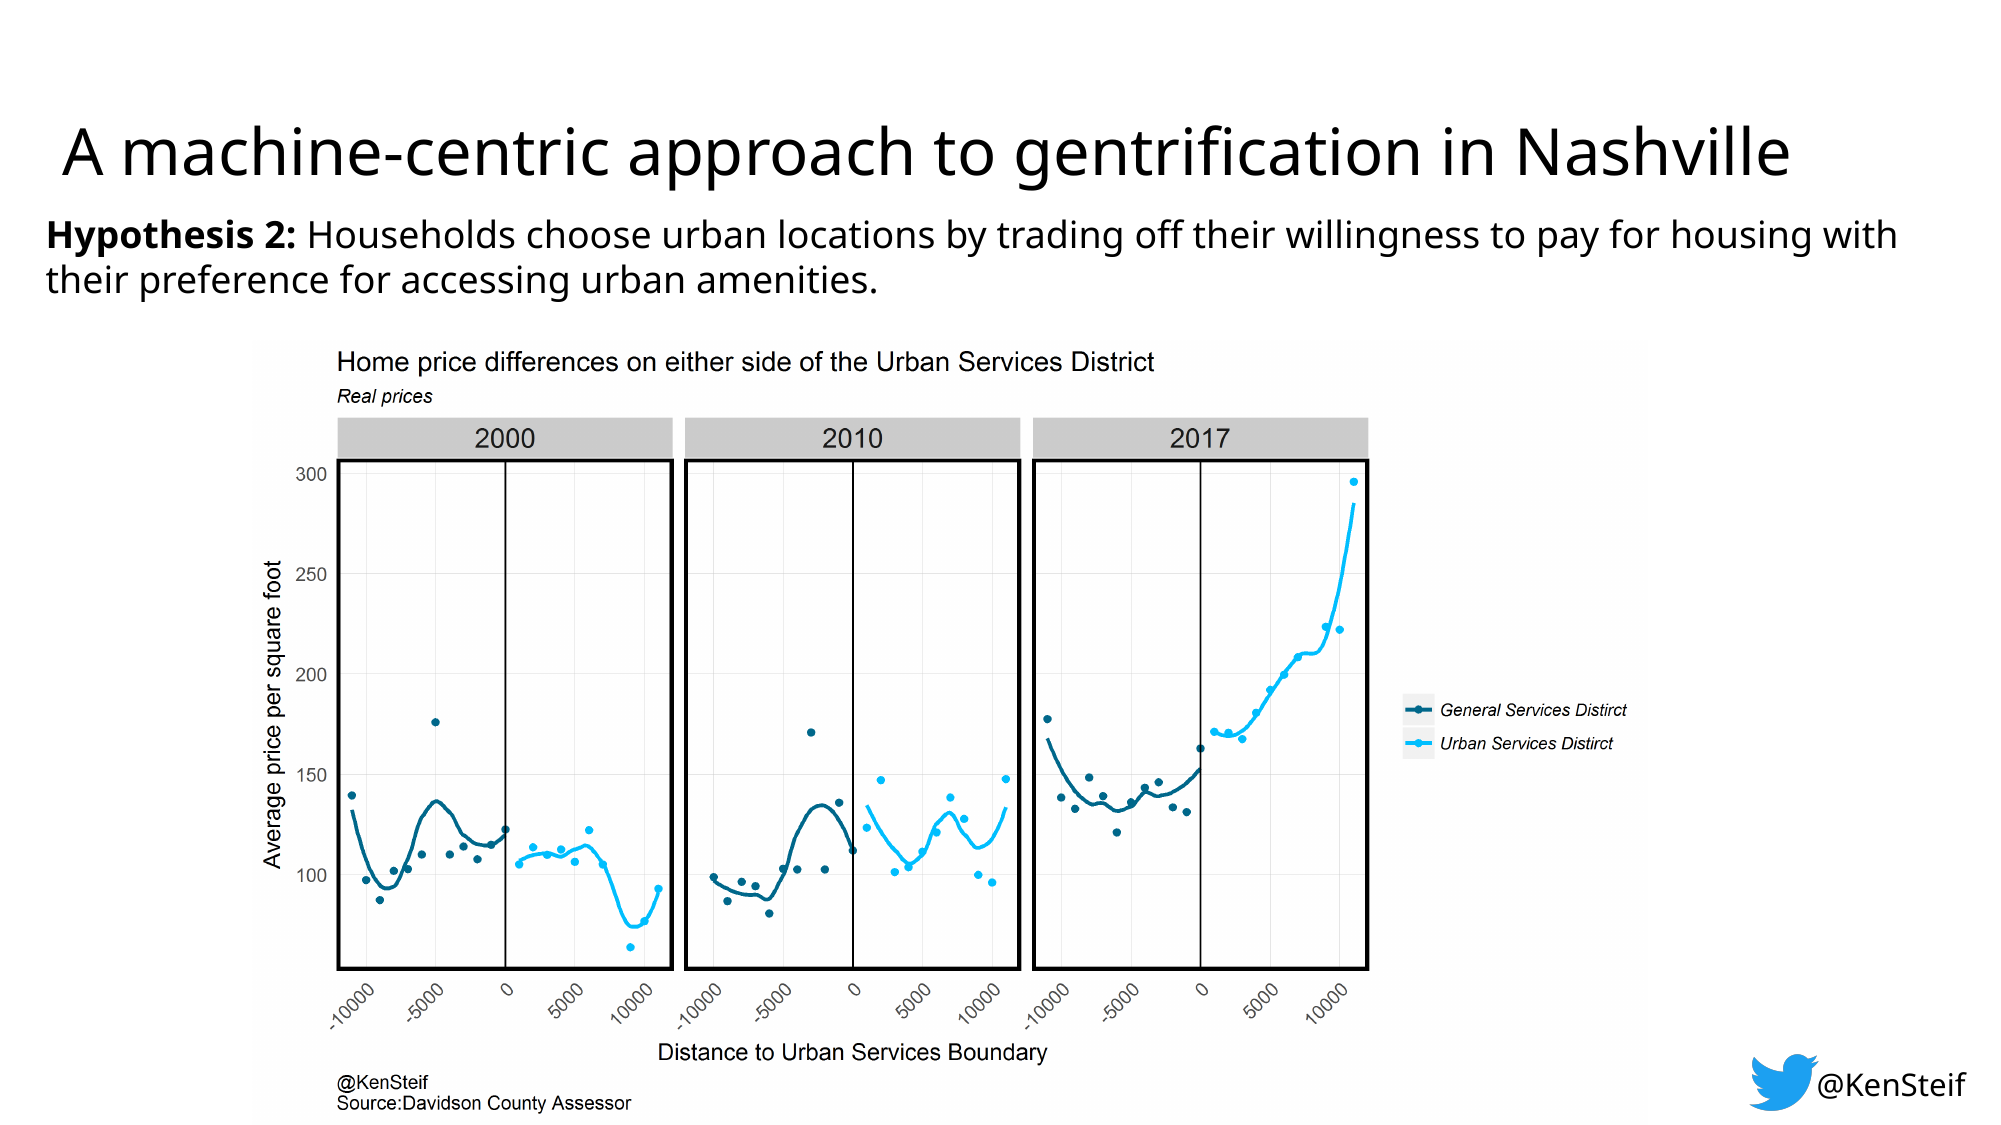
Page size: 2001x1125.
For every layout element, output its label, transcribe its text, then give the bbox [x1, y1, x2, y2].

text_box Hypothesis 2: Households choose urban locations by trading off their willingness to pay for housing with their preference for accessing urban amenities. [30, 203, 1970, 309]
picture [1749, 1054, 1819, 1112]
text_box @KenSteif [1796, 1053, 1986, 1112]
title A machine-centric approach to gentrification in Nashville [47, 54, 1921, 198]
picture [252, 340, 1648, 1125]
